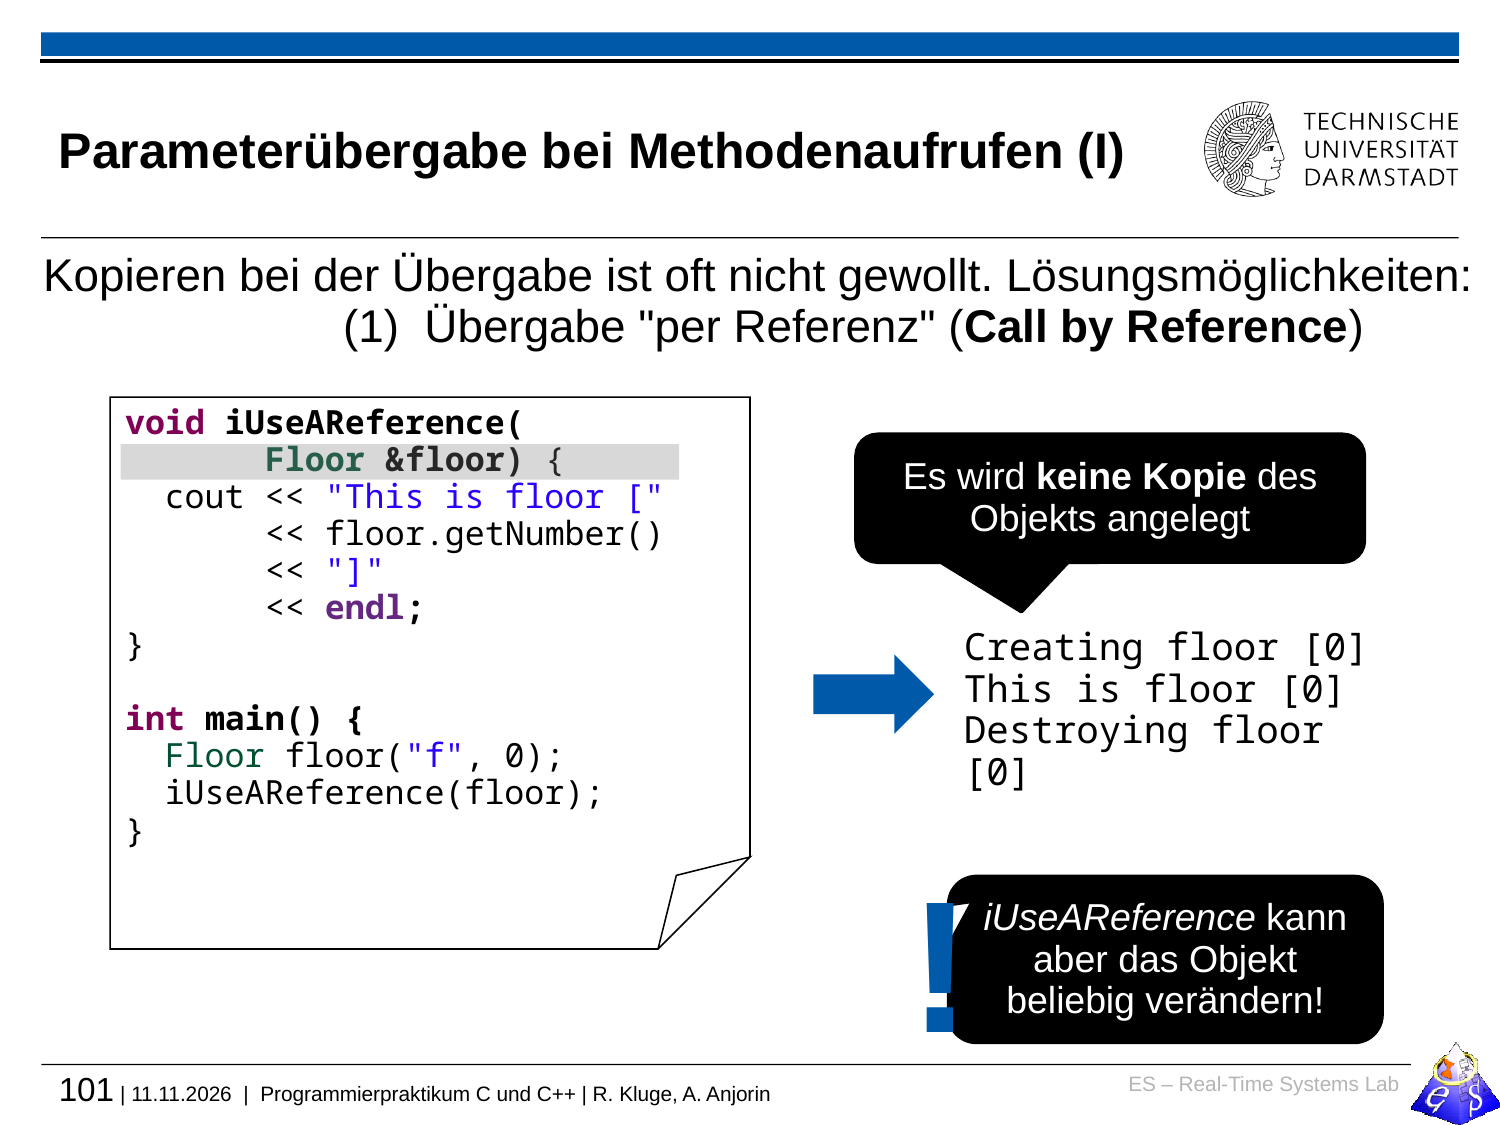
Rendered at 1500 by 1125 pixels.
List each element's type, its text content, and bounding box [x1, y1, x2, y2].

text_box iUseAReference kann aber das Objekt beliebig verändern! [946, 874, 1384, 1045]
text_box [813, 654, 935, 734]
text_box void iUseAReference( Floor &floor) { cout << "This is floor [" << floor.getNumber() << "]" << endl; } int main() { Floor floor("f", 0); iUseAReference(floor); } [110, 397, 751, 950]
title Parameterübergabe bei Methodenaufrufen (I) [58, 80, 1187, 218]
text_box Kopieren bei der Übergabe ist oft nicht gewollt. Lösungsmöglichkeiten: (1) Übergabe "per Referenz" (Call by Reference) [28, 243, 1500, 361]
text_box Es wird keine Kopie des Objekts angelegt [854, 432, 1367, 614]
picture [1187, 84, 1483, 214]
text_box ! [895, 857, 931, 1082]
picture [1411, 1041, 1500, 1125]
text_box Creating floor [0] This is floor [0] Destroying floor [0] [948, 619, 1407, 802]
text_box [120, 444, 680, 480]
